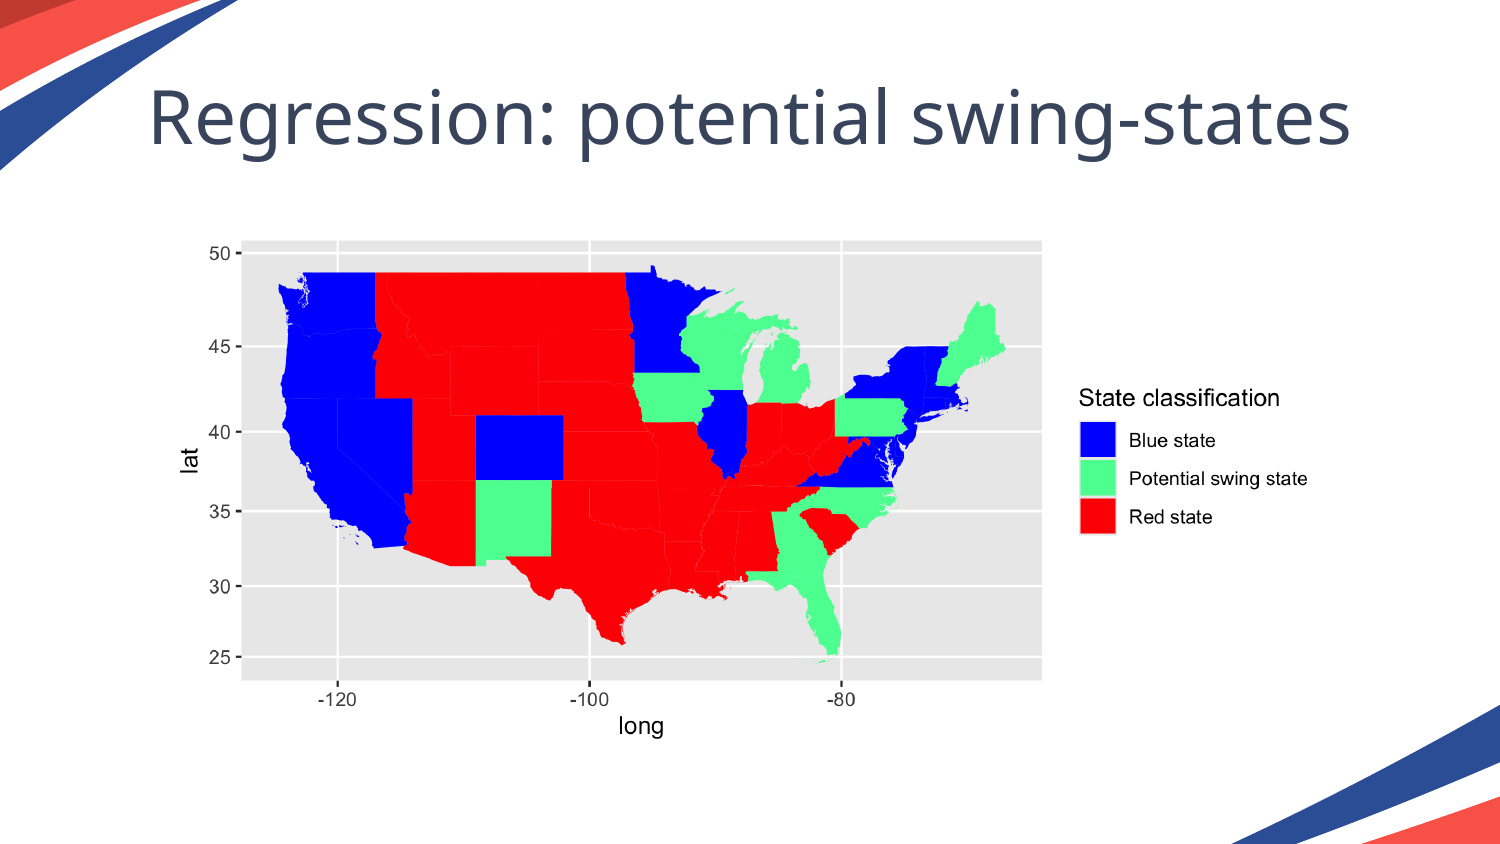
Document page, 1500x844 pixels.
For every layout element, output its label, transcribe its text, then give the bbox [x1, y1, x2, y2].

picture [168, 206, 1332, 777]
title Regression: potential swing-states [118, 67, 1382, 162]
